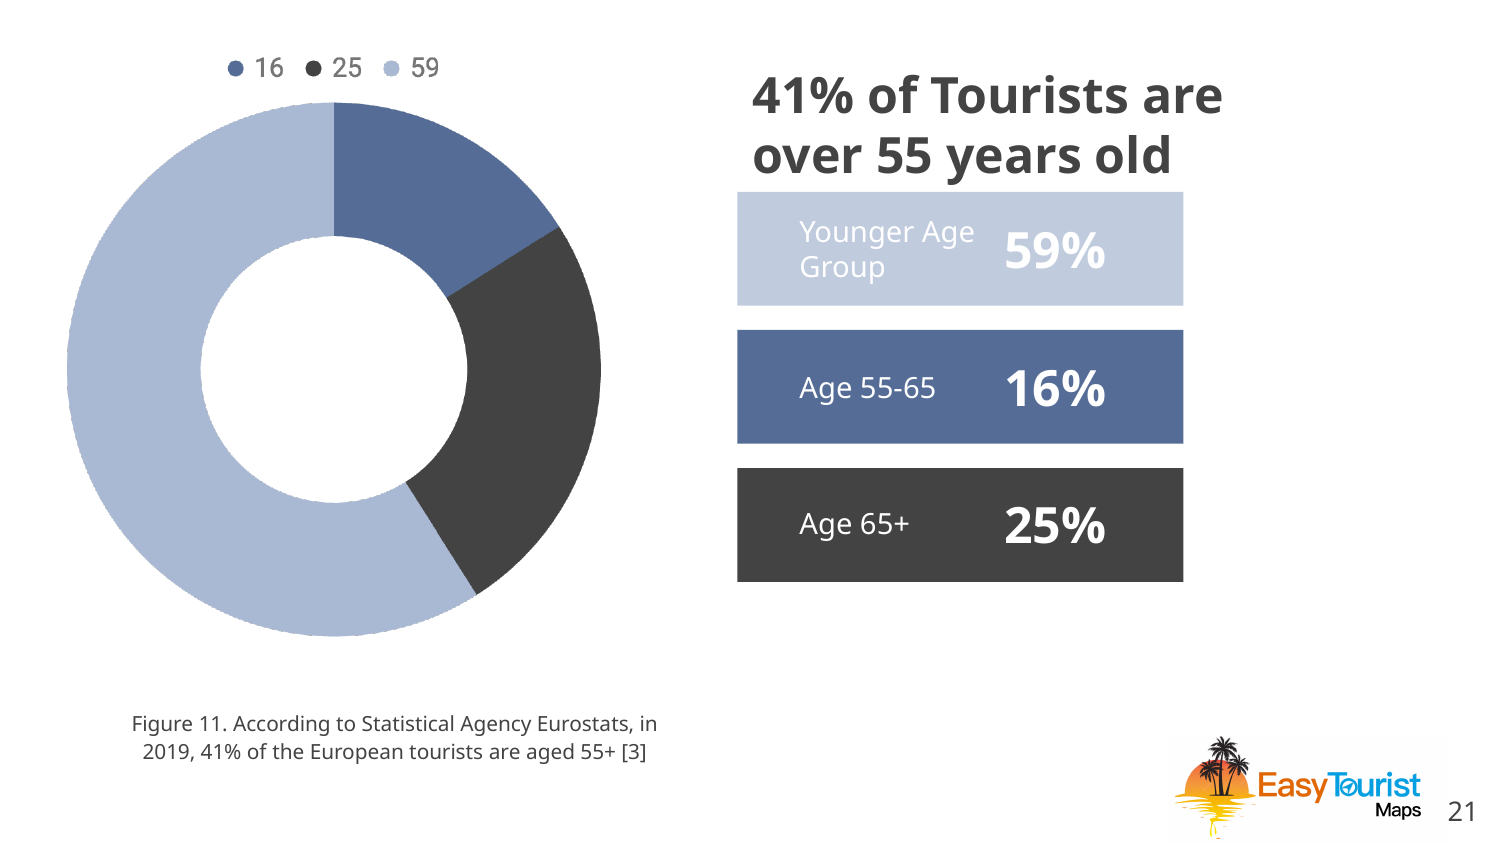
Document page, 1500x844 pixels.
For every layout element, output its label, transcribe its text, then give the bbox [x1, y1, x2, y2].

picture [1168, 735, 1447, 844]
slide_number ‹#› [1451, 779, 1494, 844]
subtitle Figure 11. According to Statistical Agency Eurostats, in 2019, 41% of the European tourists are aged 55+ [3] [114, 691, 676, 753]
text_box [737, 191, 1184, 306]
title 41% of Tourists are over 55 years old [737, 48, 1309, 129]
text_box [737, 329, 1184, 444]
text_box [737, 468, 1184, 582]
picture [24, 24, 643, 667]
title Age 55-65 [784, 346, 943, 427]
title Younger Age Group [784, 208, 943, 289]
title Age 65+ [784, 483, 943, 564]
title 16% [943, 346, 1167, 427]
title 25% [943, 483, 1167, 564]
title 59% [943, 208, 1167, 289]
